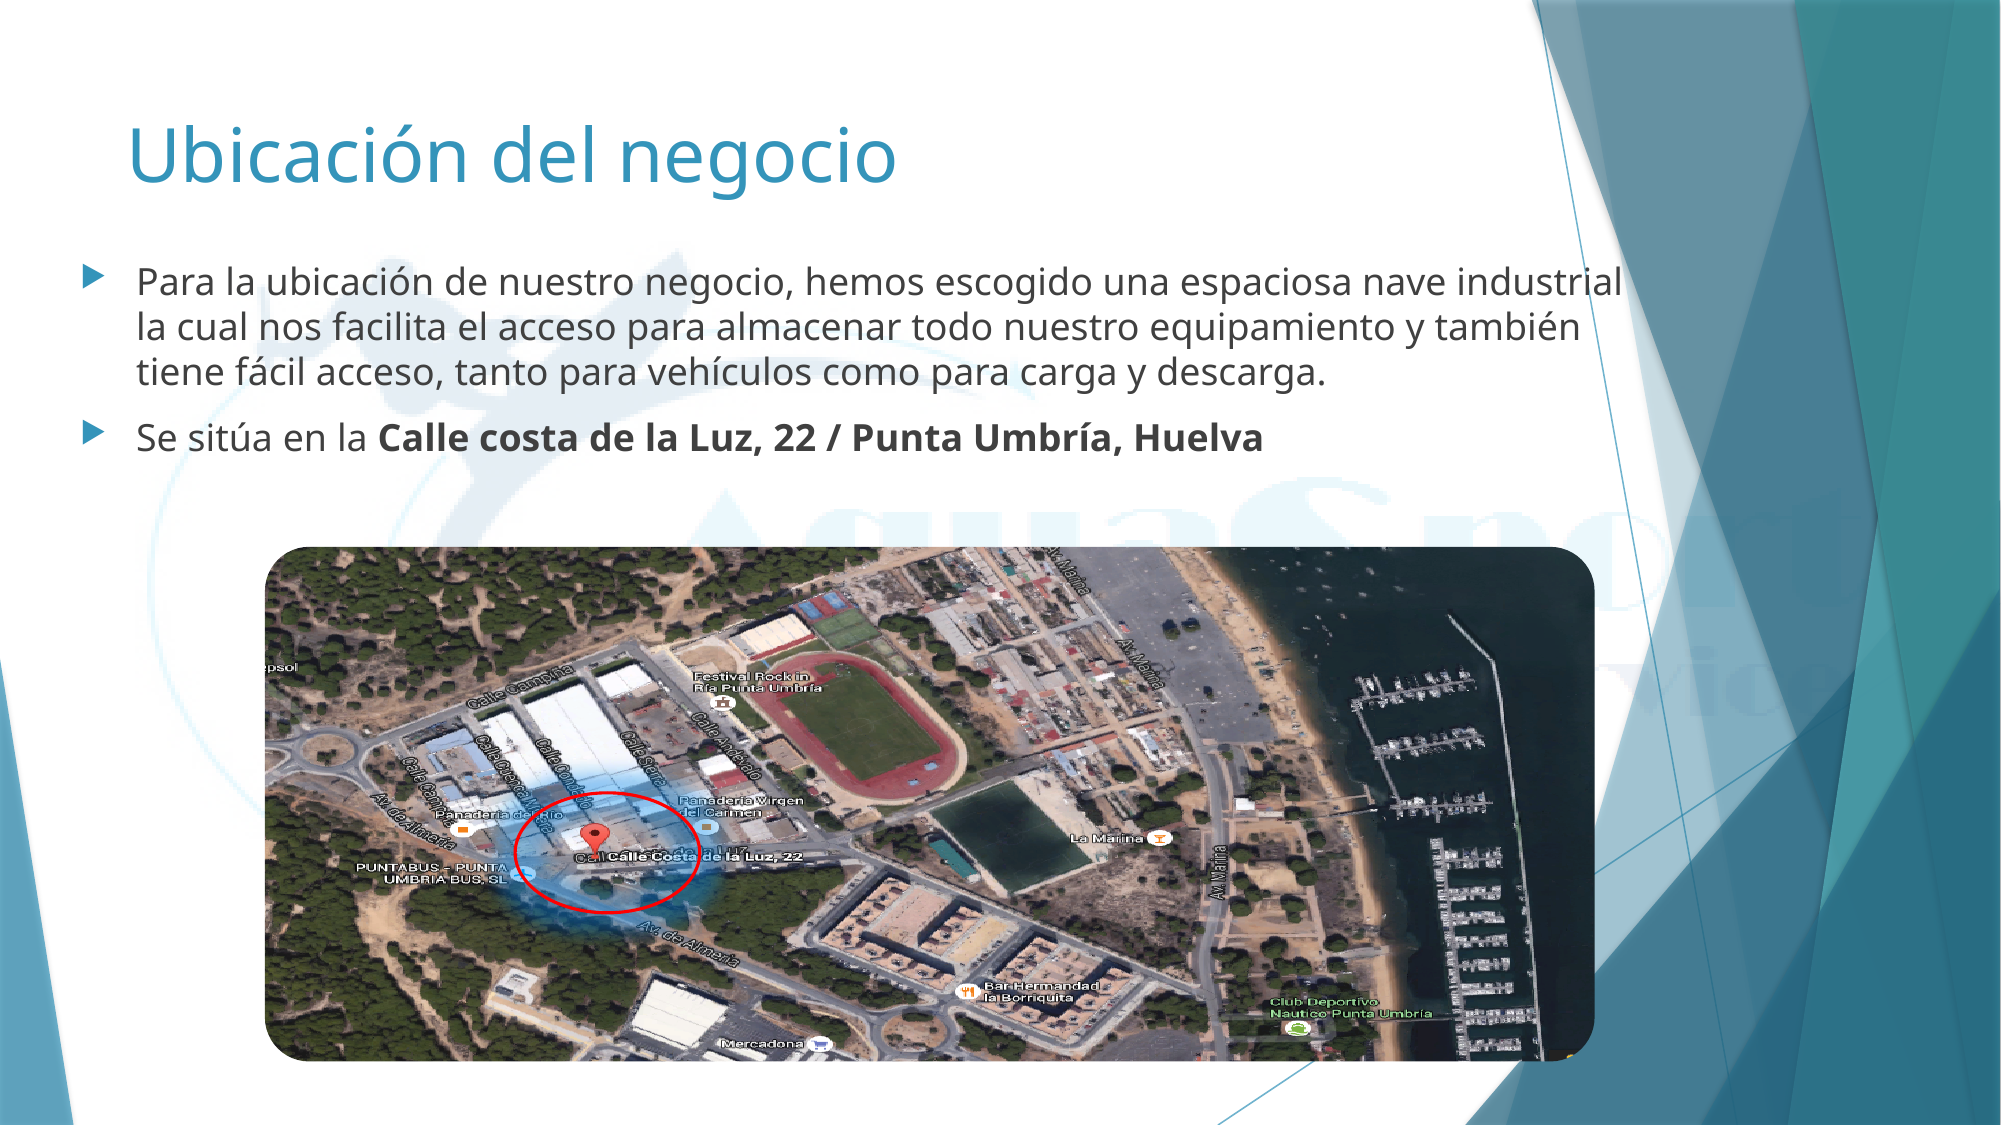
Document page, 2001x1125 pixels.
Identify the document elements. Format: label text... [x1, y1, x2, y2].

list Para la ubicación de nuestro negocio, hemos escogido una espaciosa nave industrial la cual nos facilita el acceso para almacenar todo nuestro equipamiento y también tiene fácil acceso, tanto para vehículos como para carga y descarga. Se sitúa en la Calle costa de la Luz, 22 / Punta Umbría, Huelva [64, 250, 1657, 958]
picture [264, 546, 1596, 1062]
title Ubicación del negocio [111, 99, 1522, 250]
